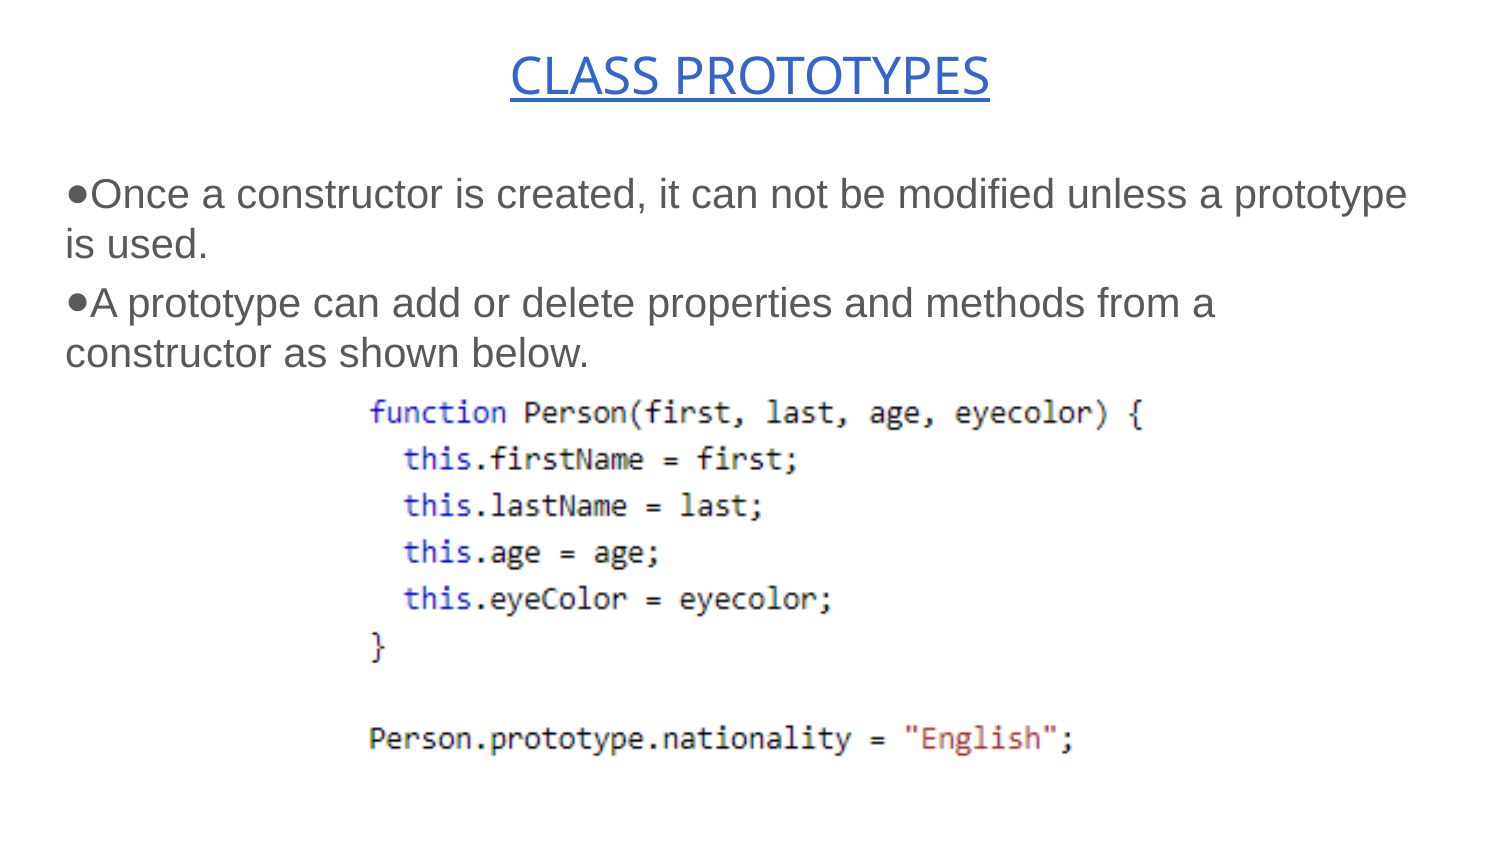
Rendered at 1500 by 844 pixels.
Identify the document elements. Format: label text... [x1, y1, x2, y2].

picture [349, 384, 1156, 768]
subtitle Once a constructor is created, it can not be modified unless a prototype is used. A prototype can add or delete properties and methods from a constructor as shown below. [50, 159, 1438, 397]
title CLASS PROTOTYPES [0, 37, 1500, 110]
